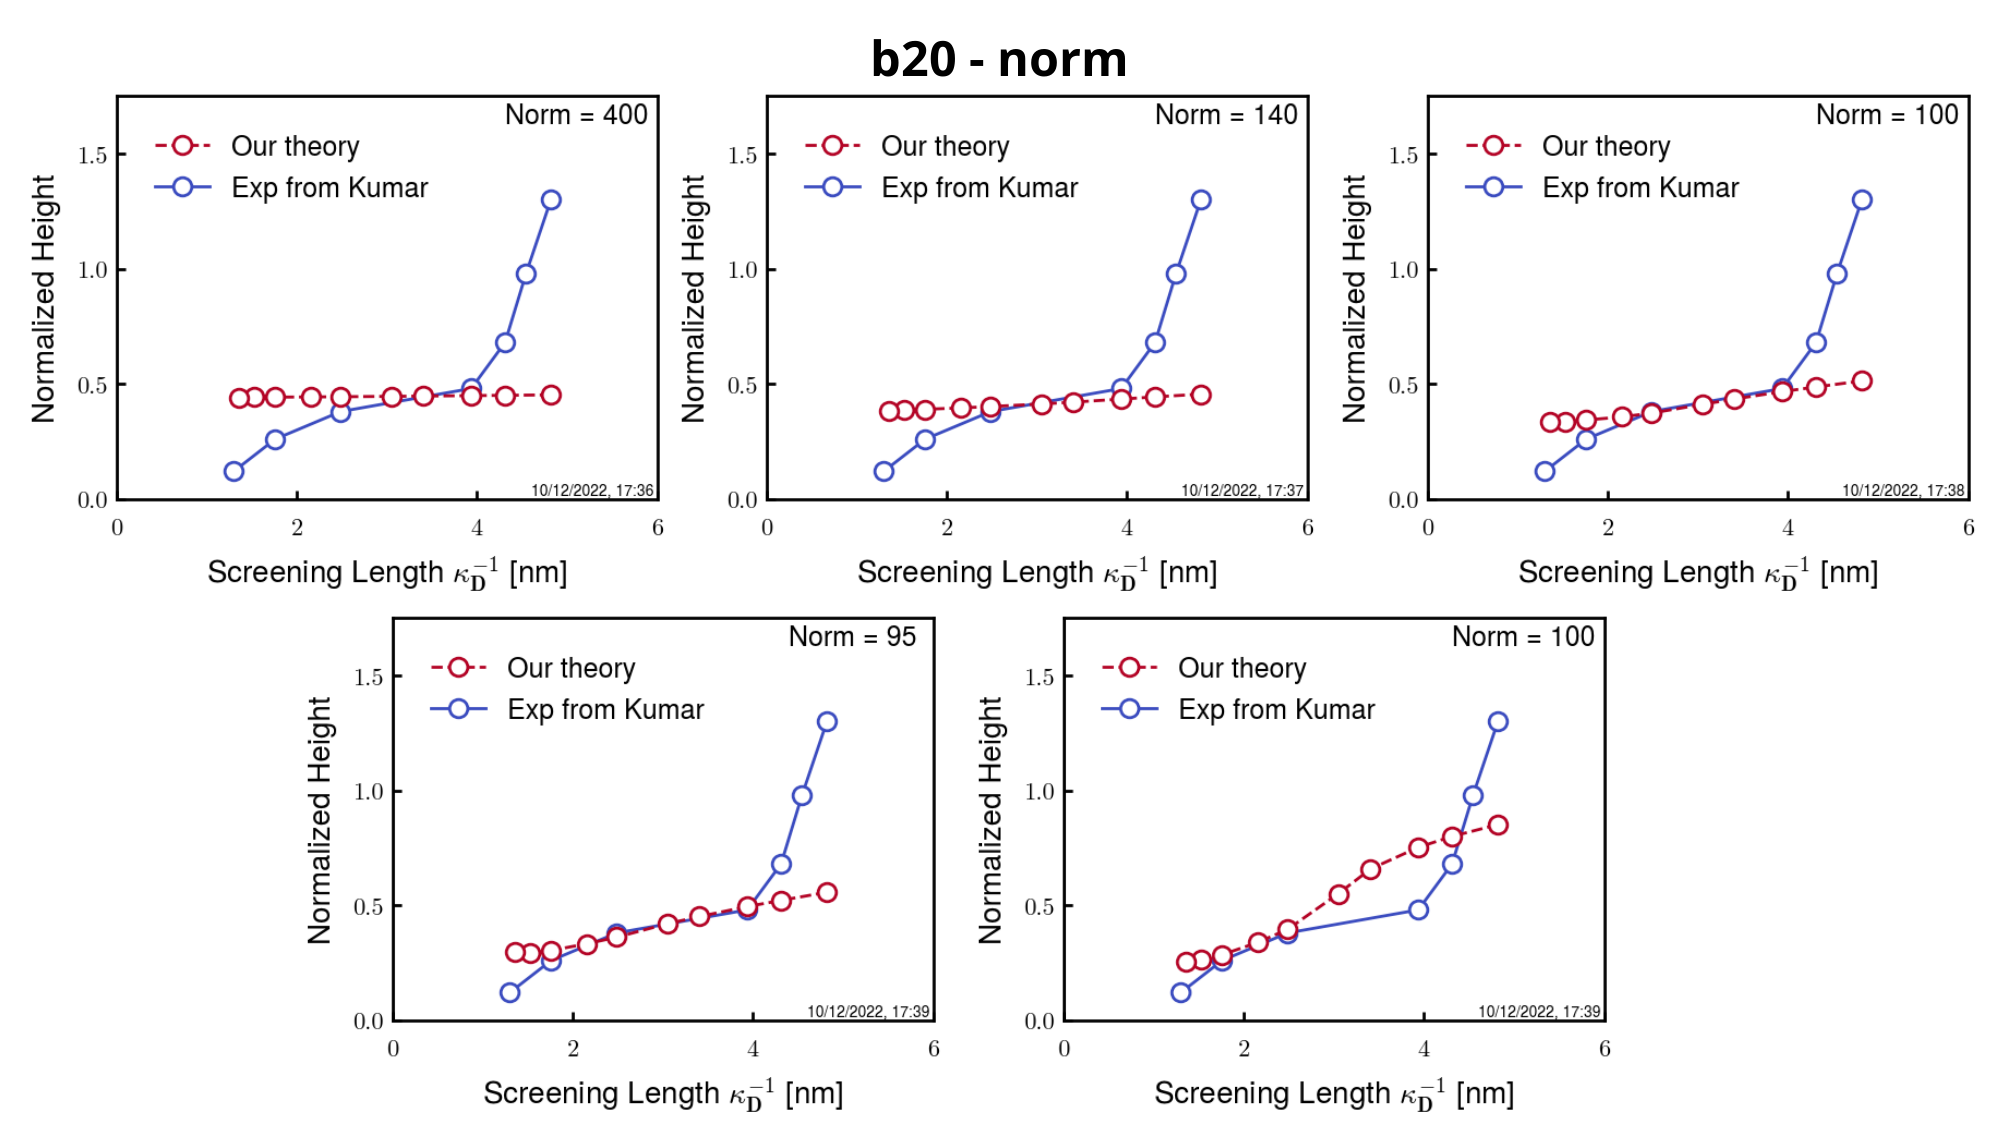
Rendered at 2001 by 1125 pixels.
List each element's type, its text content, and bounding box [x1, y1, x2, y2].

picture [298, 608, 950, 1125]
title b20 - norm [137, 27, 1863, 95]
picture [1333, 86, 1985, 604]
picture [22, 86, 1324, 604]
picture [969, 608, 1621, 1125]
